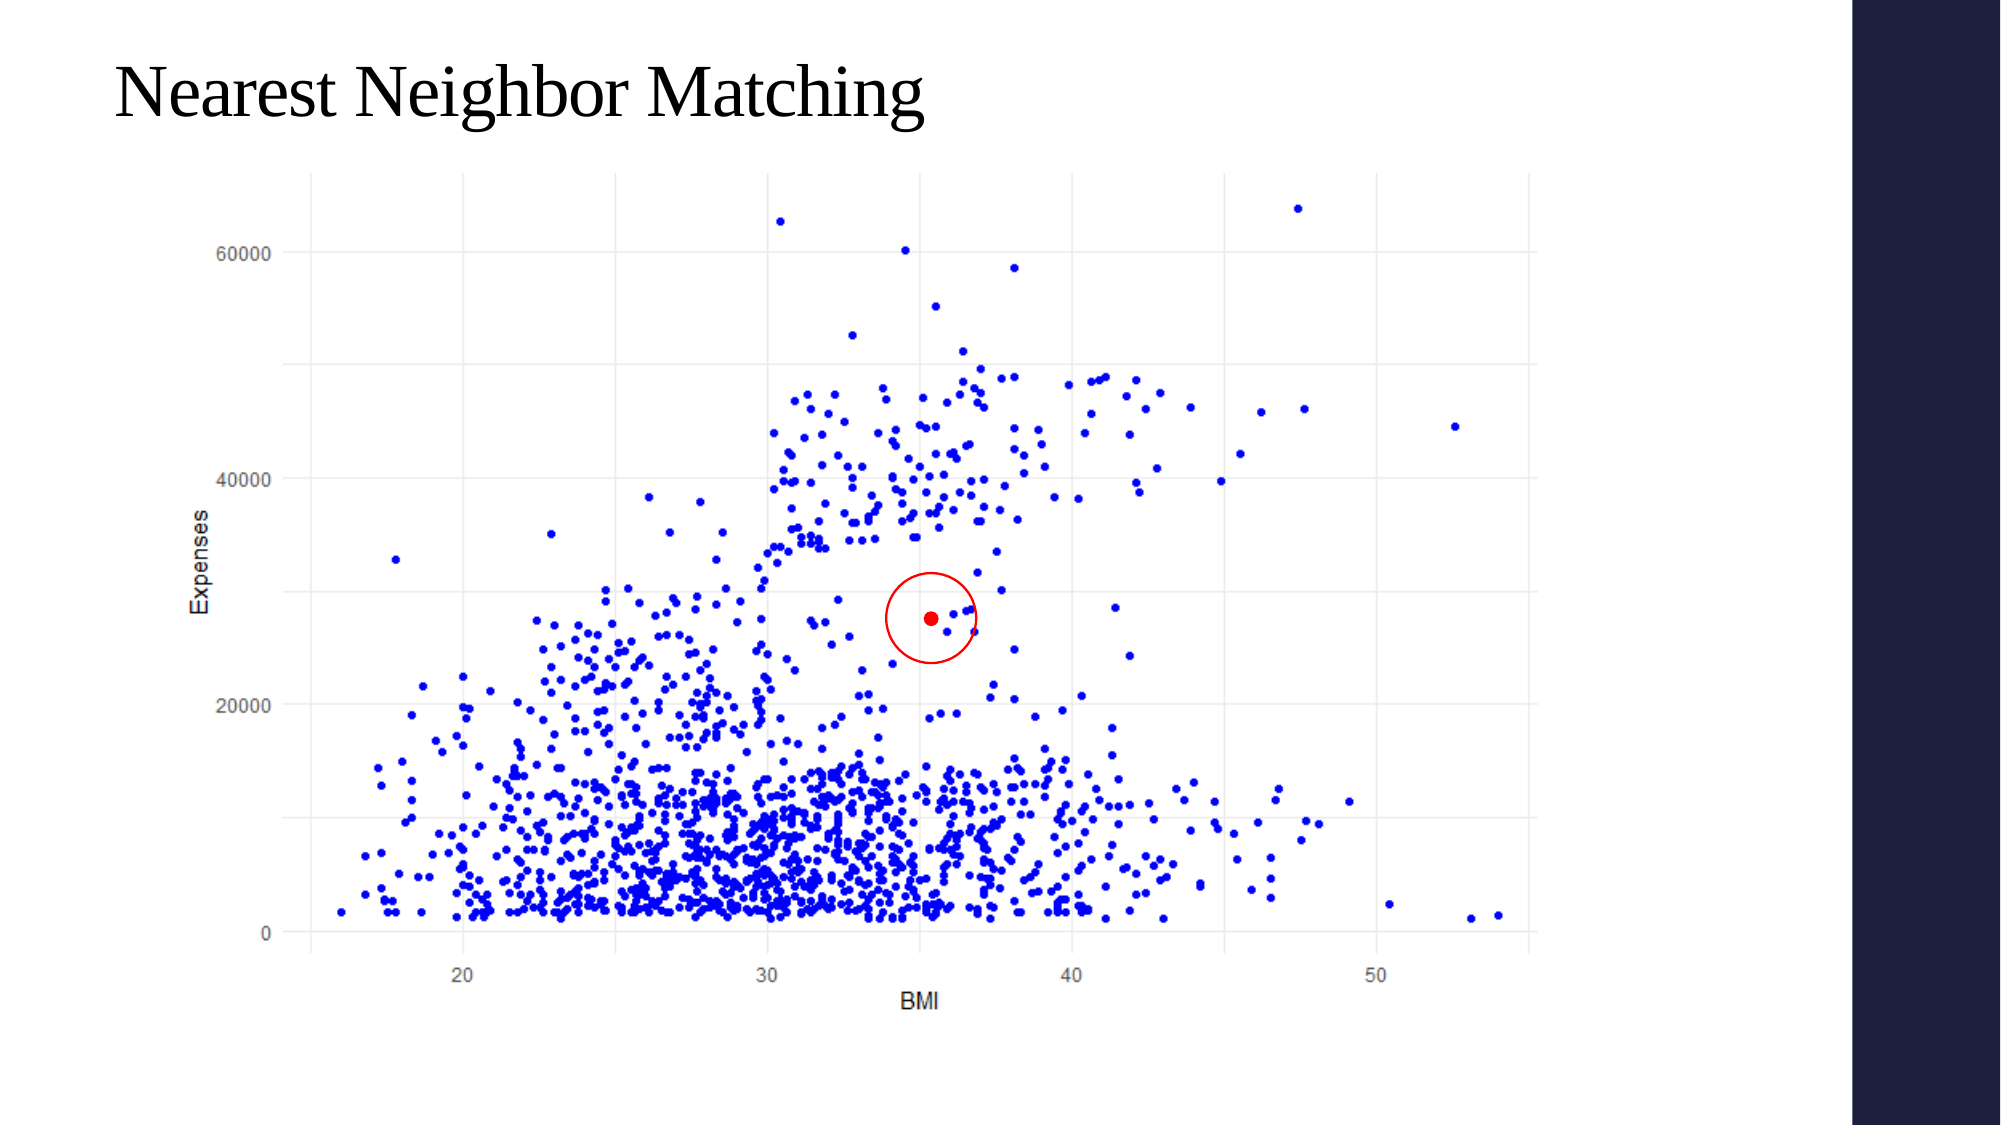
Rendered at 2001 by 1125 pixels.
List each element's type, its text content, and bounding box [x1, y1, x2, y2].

picture [187, 172, 1538, 1024]
title Nearest Neighbor Matching [99, 37, 1813, 140]
